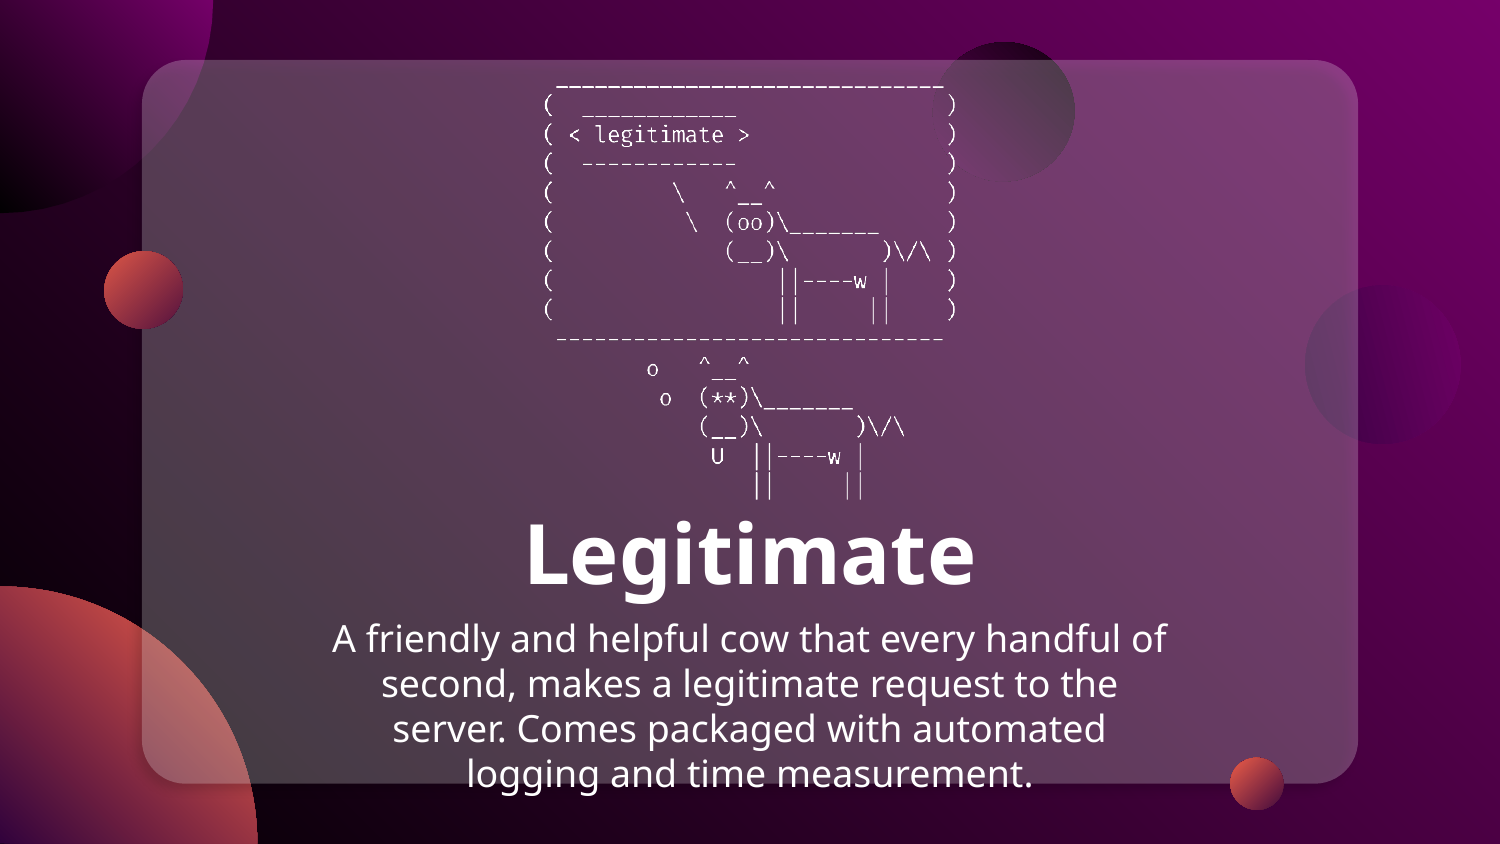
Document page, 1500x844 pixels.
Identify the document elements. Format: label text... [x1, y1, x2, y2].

picture [544, 86, 956, 500]
subtitle A friendly and helpful cow that every handful of second, makes a legitimate request to the server. Comes packaged with automated logging and time measurement. [308, 601, 1192, 805]
title Legitimate [308, 486, 1192, 601]
